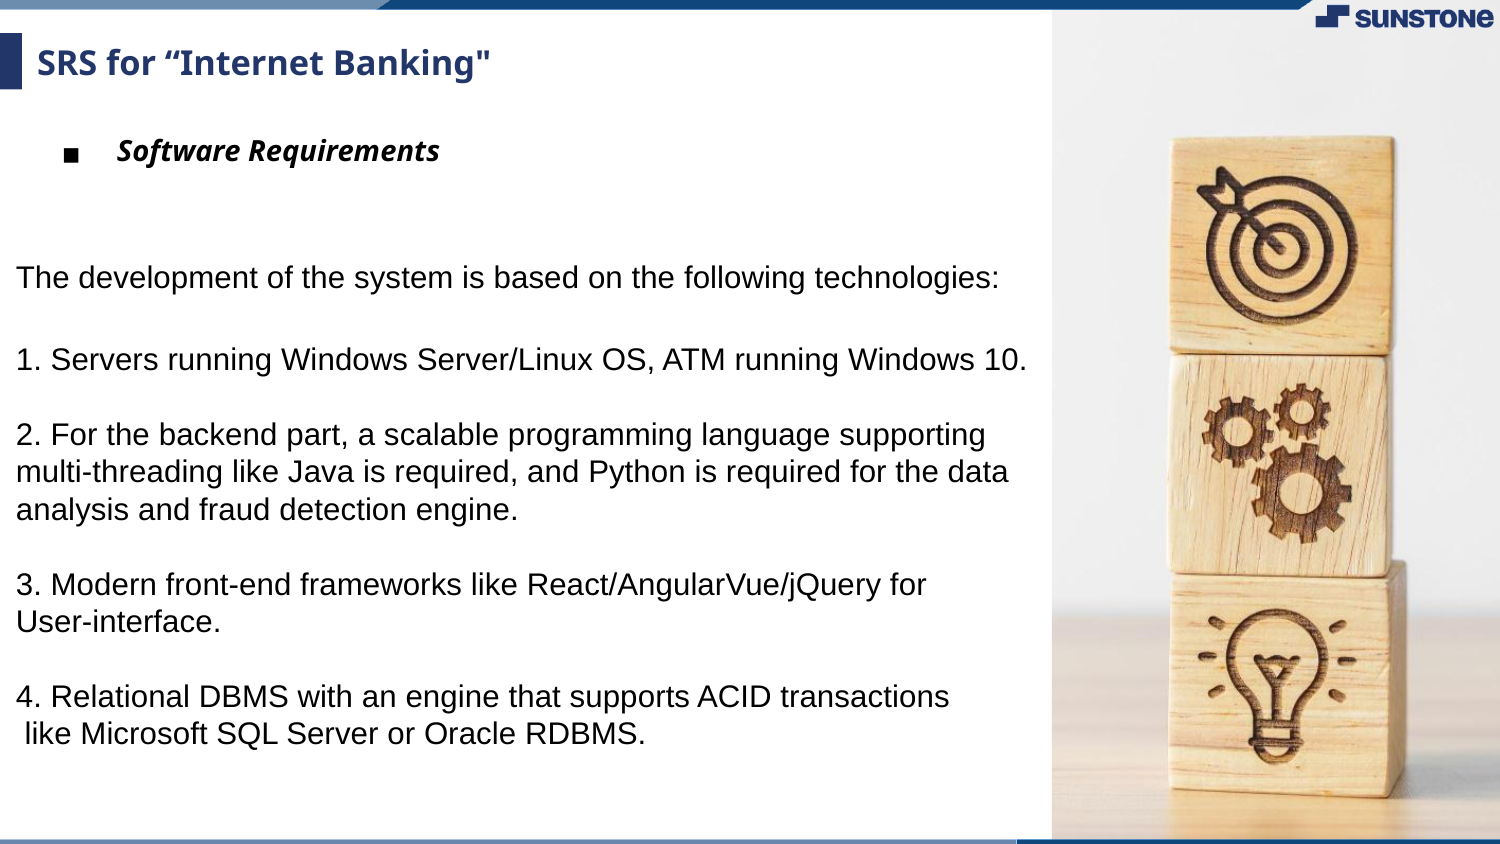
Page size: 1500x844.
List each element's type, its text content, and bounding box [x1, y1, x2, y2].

title SRS for “Internet Banking" [22, 33, 1316, 90]
list Software Requirements [22, 124, 750, 181]
text_box The development of the system is based on the following technologies: 1. Servers running Windows Server/Linux OS, ATM running Windows 10. 2. For the backend part, a scalable programming language supporting multi-threading like Java is required, and Python is required for the data analysis and fraud detection engine. 3. Modern front-end frameworks like React/AngularVue/jQuery for User-interface. 4. Relational DBMS with an engine that supports ACID transactions like Microsoft SQL Server or Oracle RDBMS. [1, 249, 1500, 723]
picture [0, 0, 1500, 844]
